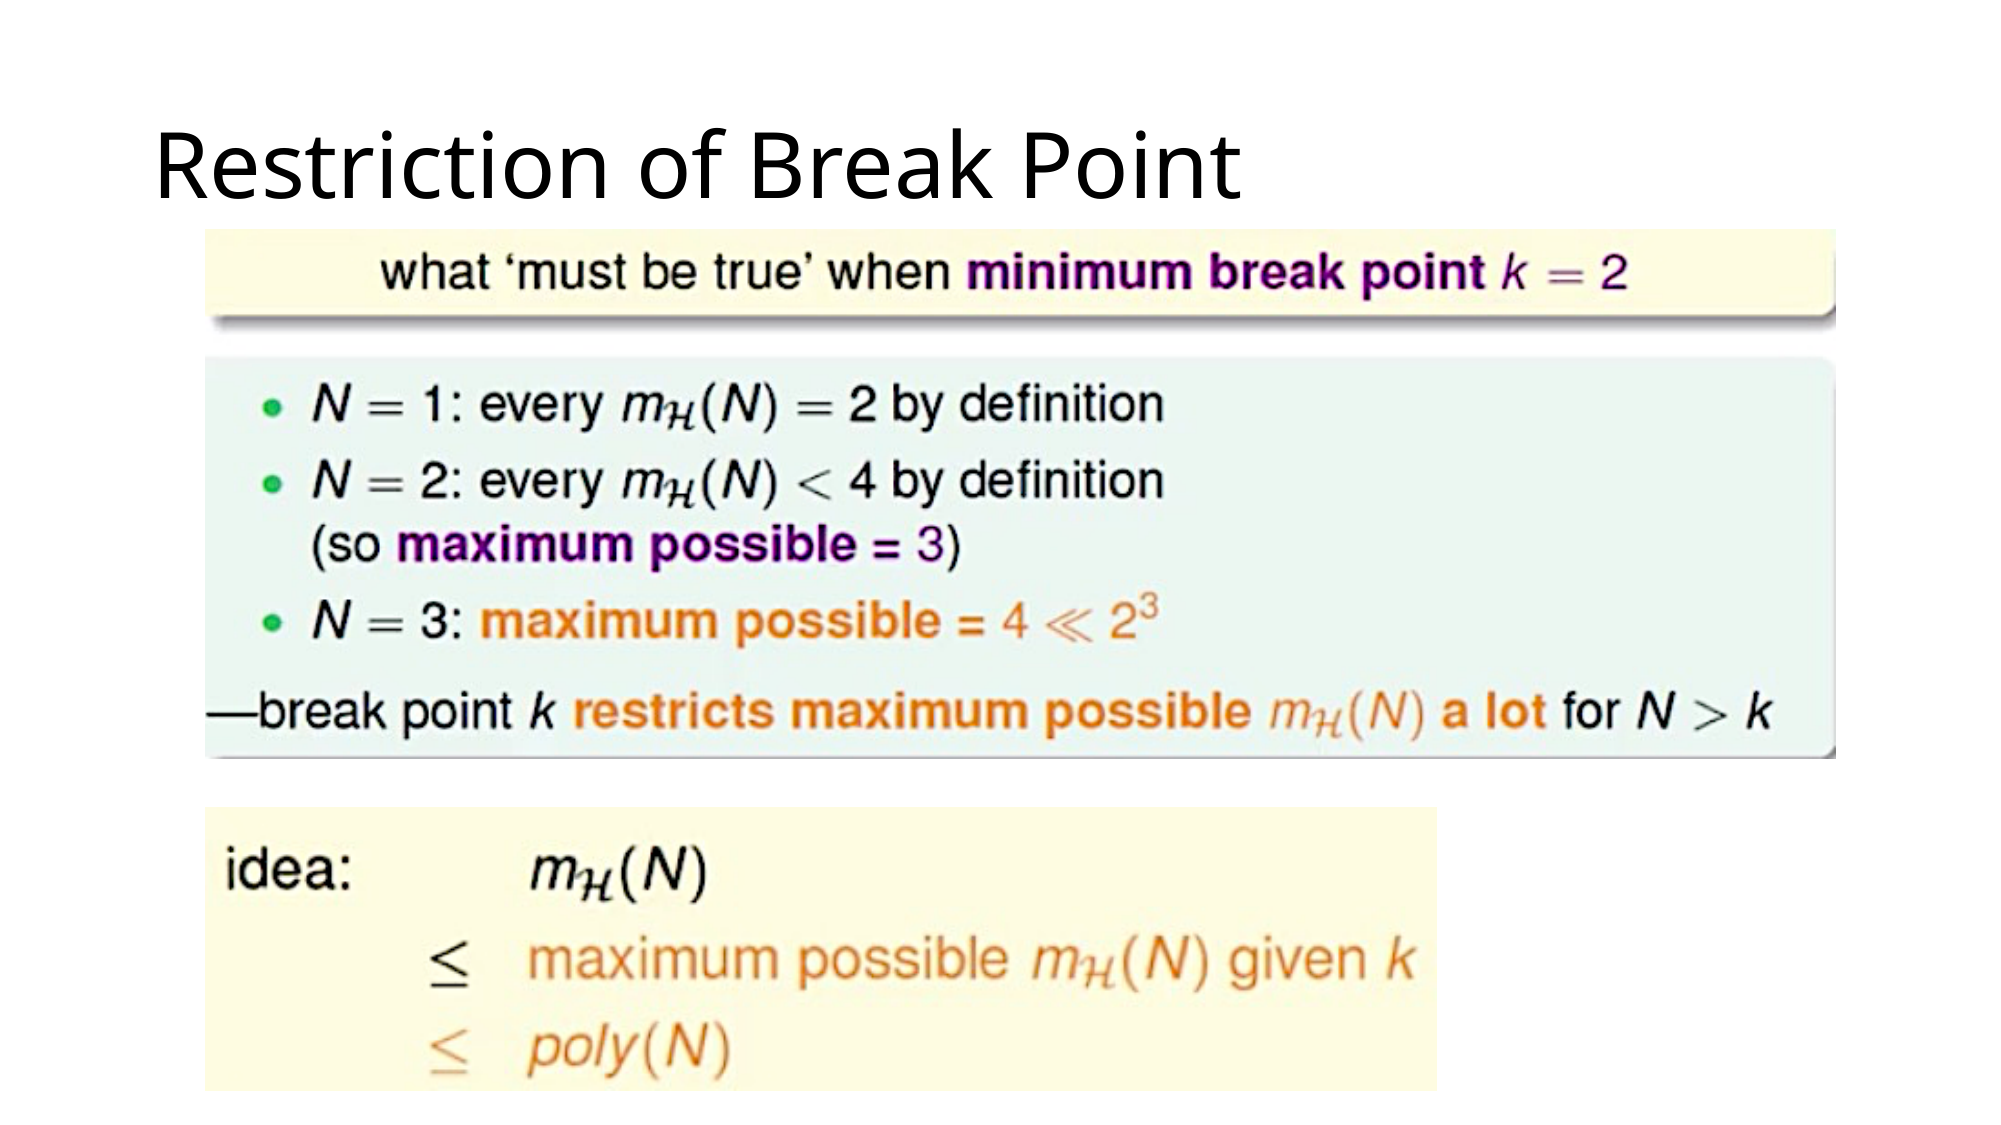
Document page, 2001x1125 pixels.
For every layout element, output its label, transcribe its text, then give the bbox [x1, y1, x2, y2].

title Restriction of Break Point [137, 59, 1863, 278]
picture [205, 229, 1836, 759]
picture [205, 807, 1437, 1091]
